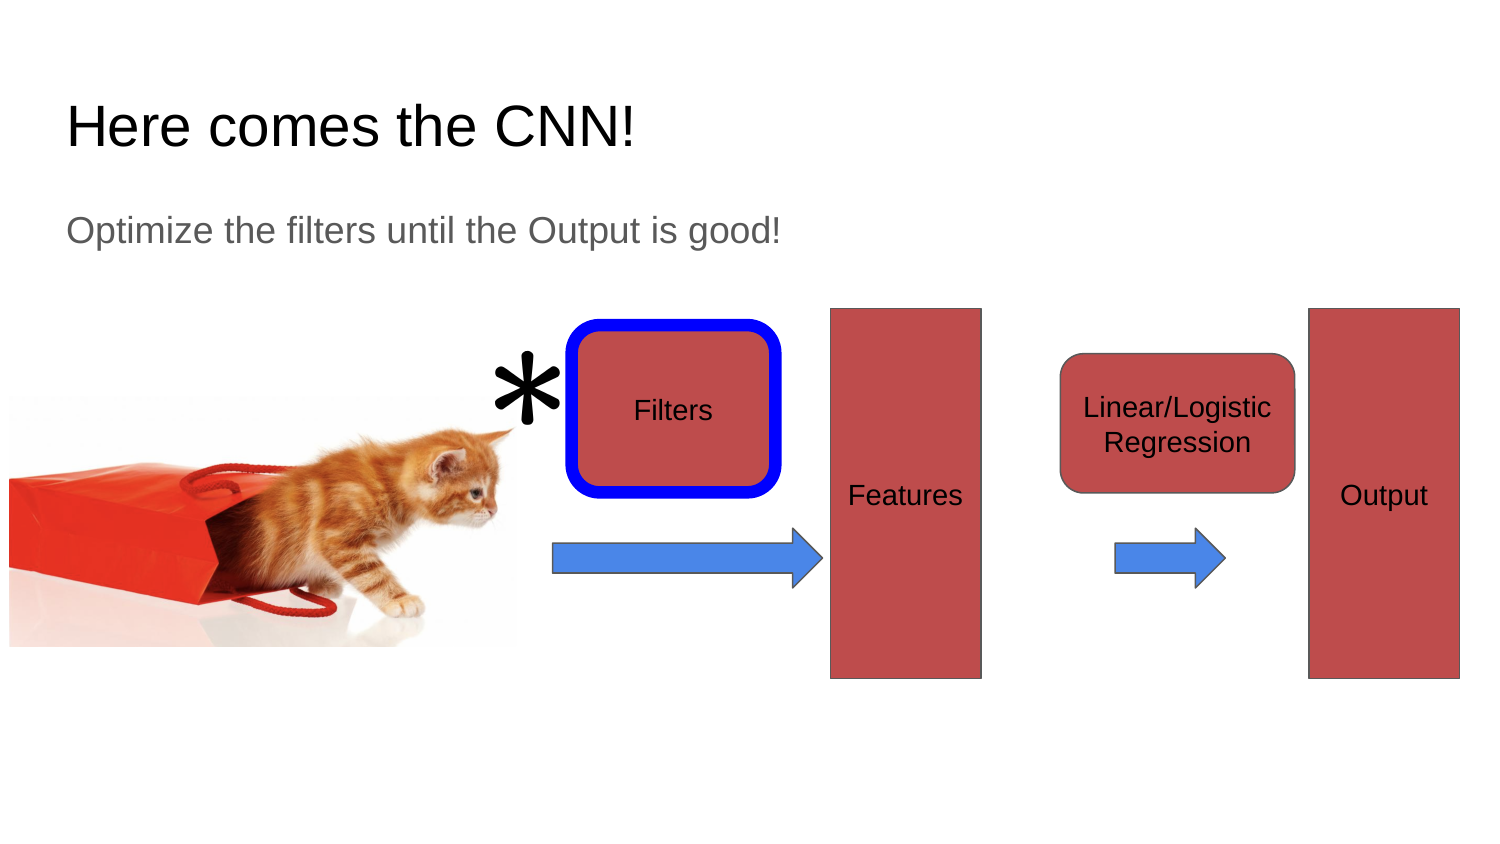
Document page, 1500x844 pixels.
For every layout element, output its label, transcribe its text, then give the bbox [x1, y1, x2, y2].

text_box Linear/Logistic Regression [1060, 353, 1295, 493]
text_box Features [830, 308, 981, 679]
picture [9, 336, 572, 647]
title Here comes the CNN! [51, 72, 1449, 167]
text_box Output [1308, 308, 1460, 679]
text_box Filters [571, 325, 776, 493]
text_box [1115, 528, 1226, 588]
list Optimize the filters until the Output is good! [51, 184, 1449, 745]
text_box [552, 528, 823, 588]
